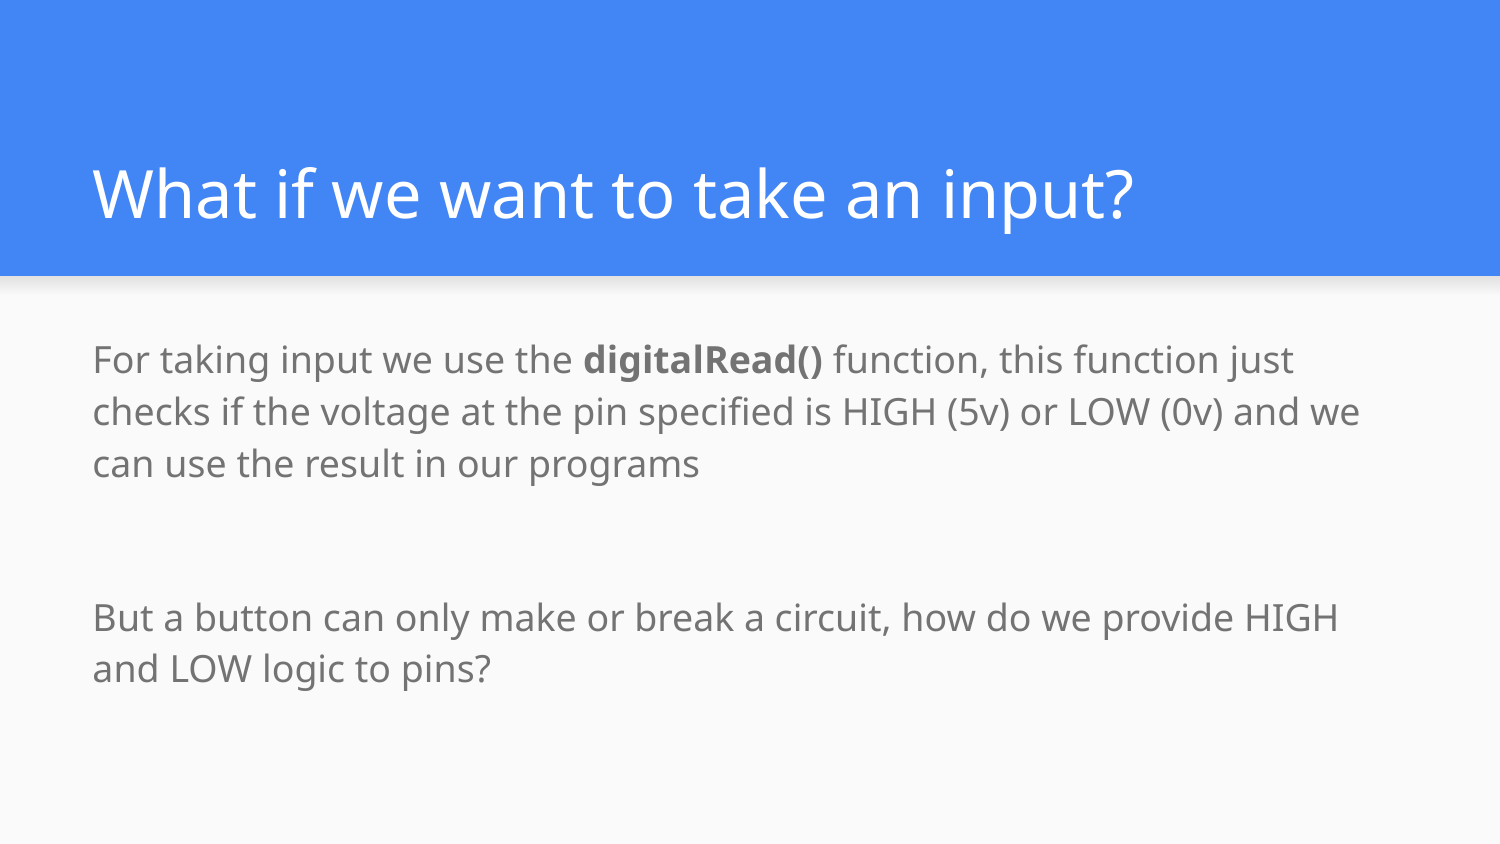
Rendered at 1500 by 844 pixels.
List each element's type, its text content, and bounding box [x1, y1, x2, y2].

list For taking input we use the digitalRead() function, this function just checks if the voltage at the pin specified is HIGH (5v) or LOW (0v) and we can use the result in our programs But a button can only make or break a circuit, how do we provide HIGH and LOW logic to pins? [77, 314, 1427, 760]
title What if we want to take an input? [77, 121, 1427, 248]
